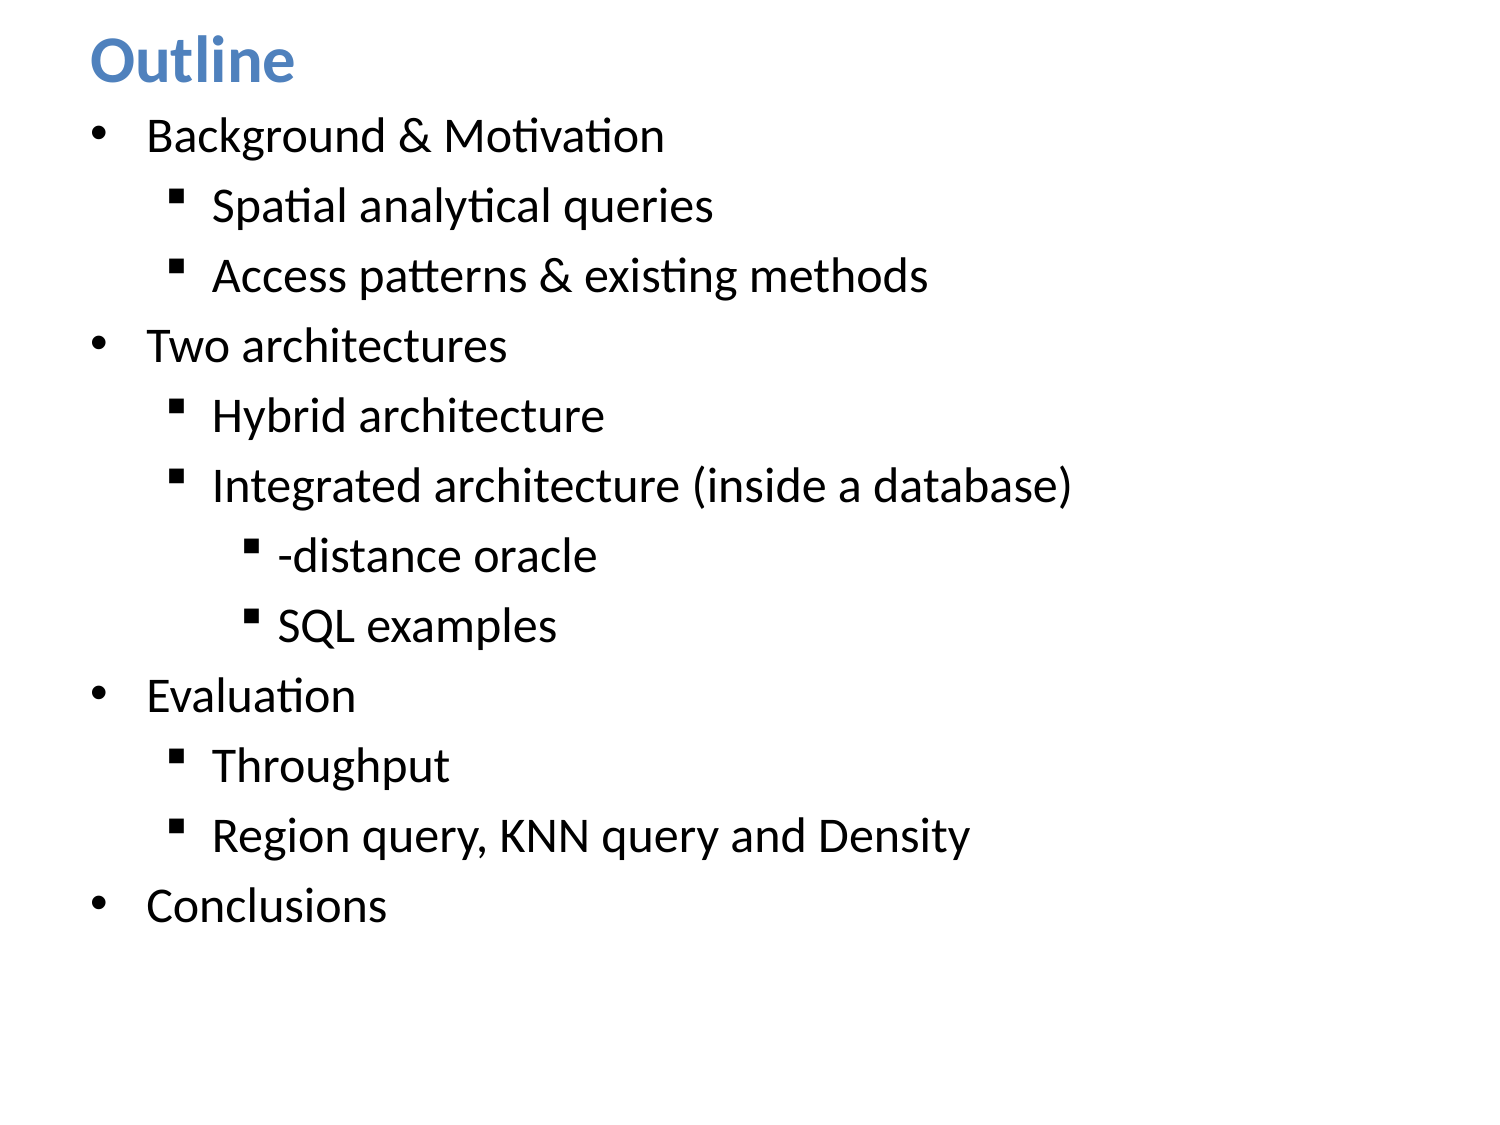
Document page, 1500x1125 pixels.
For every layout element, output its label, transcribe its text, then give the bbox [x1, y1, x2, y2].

title Outline [75, 0, 1425, 150]
